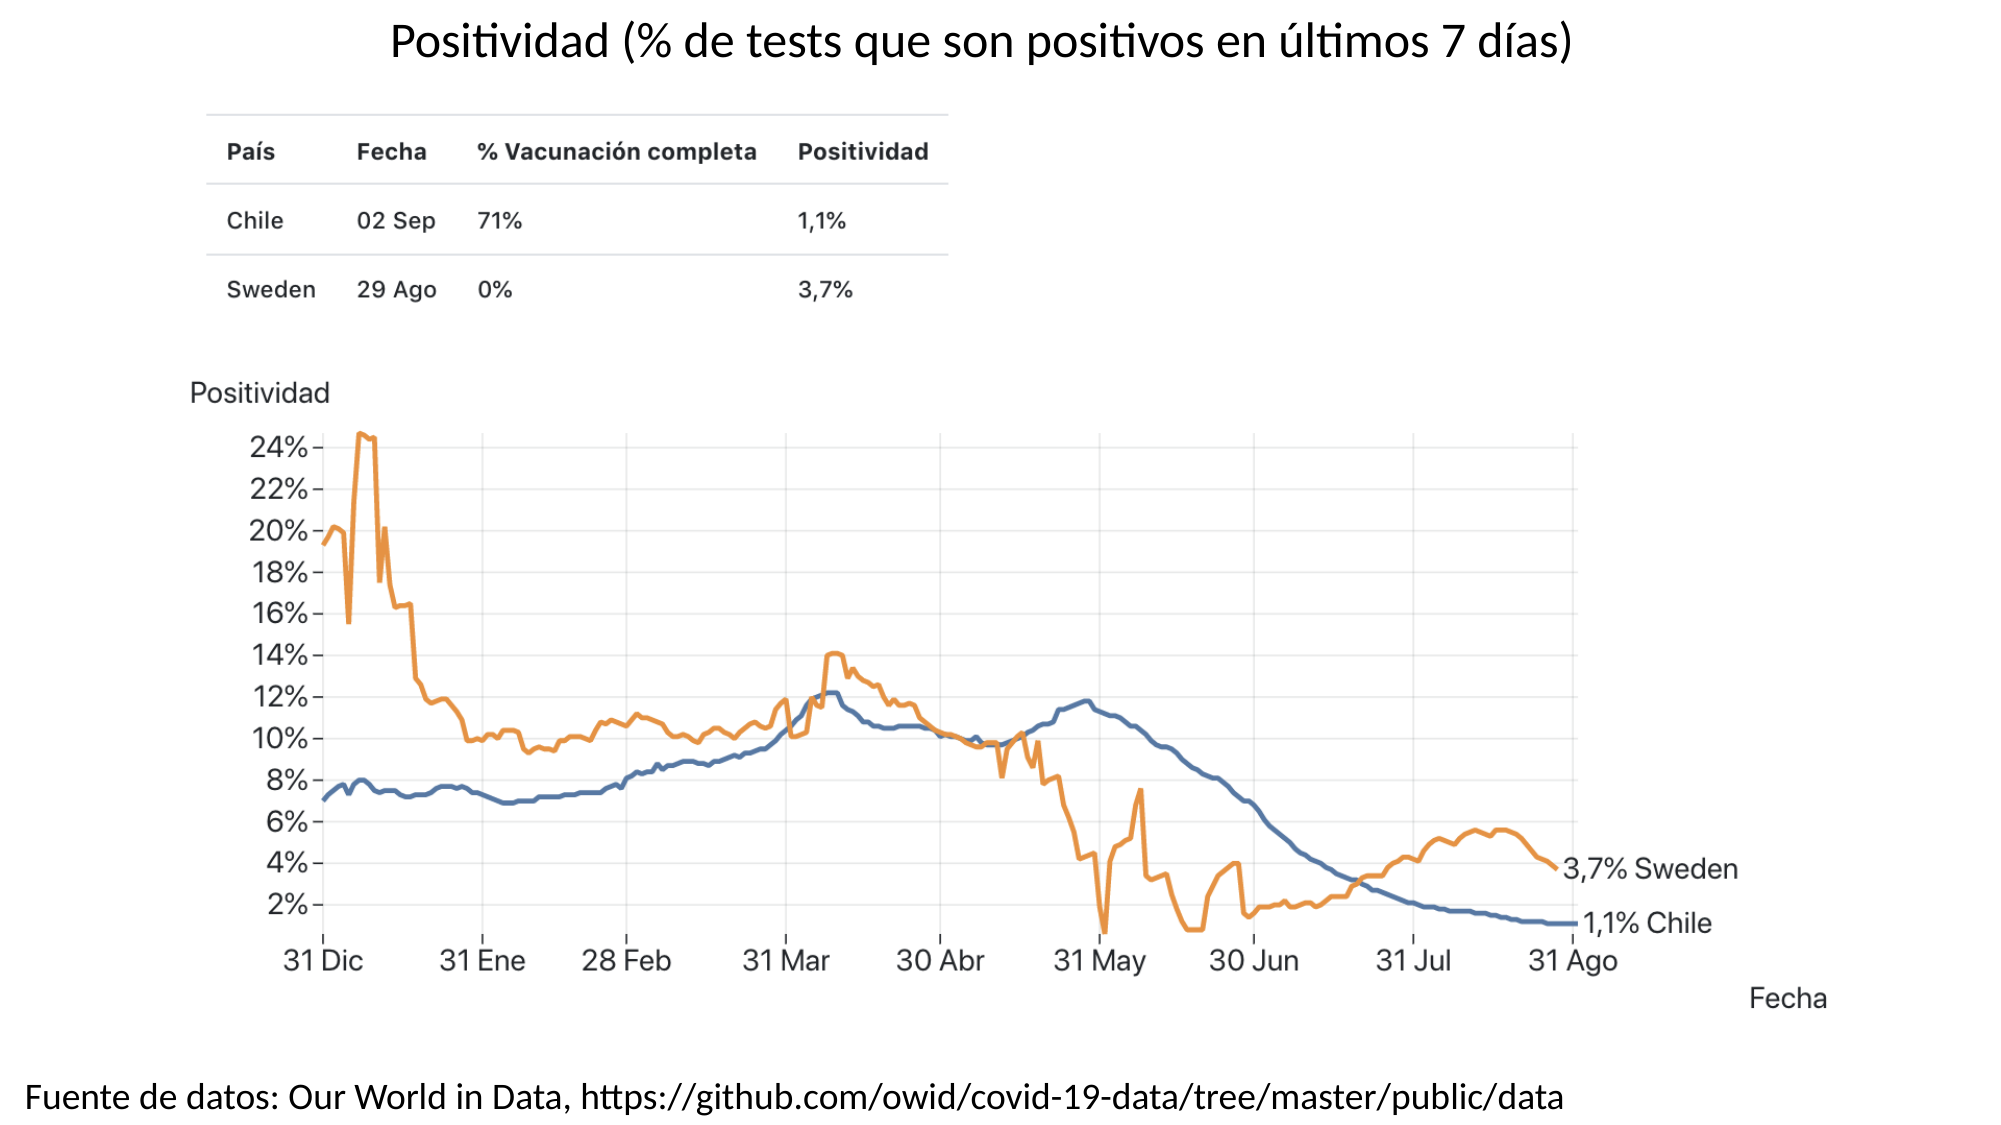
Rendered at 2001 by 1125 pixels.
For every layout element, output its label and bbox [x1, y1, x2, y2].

picture [148, 95, 1851, 1030]
